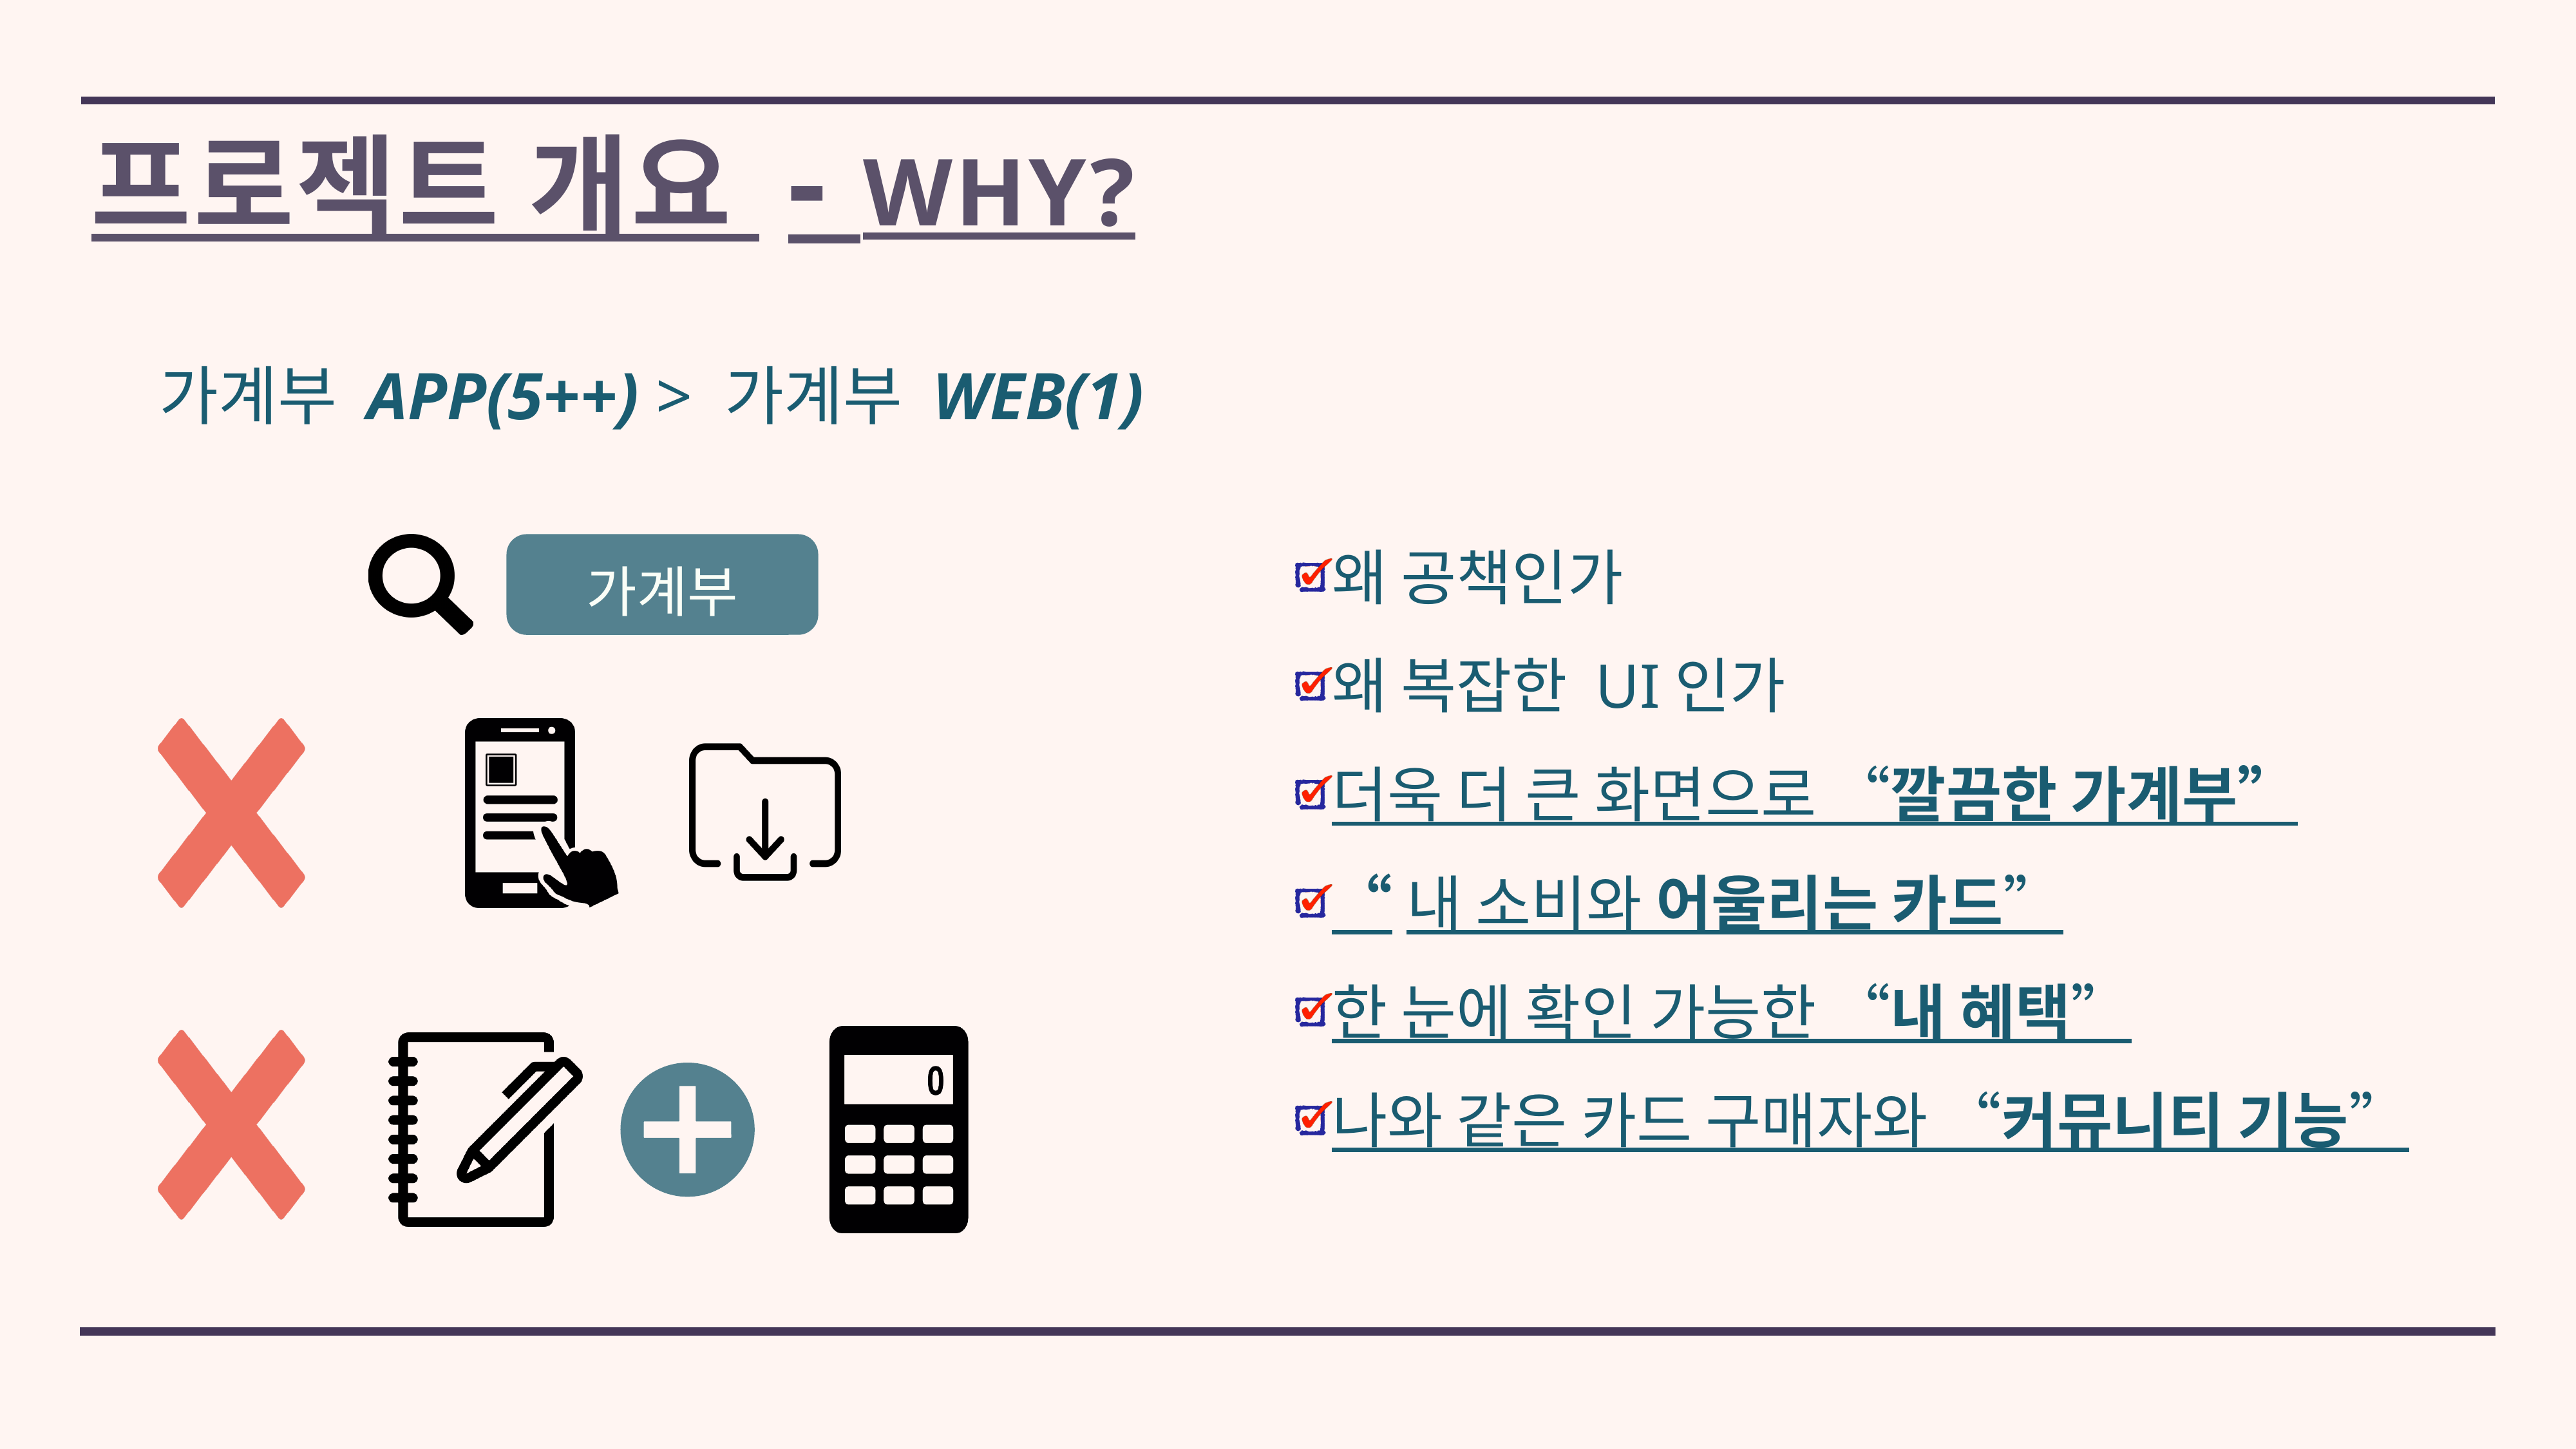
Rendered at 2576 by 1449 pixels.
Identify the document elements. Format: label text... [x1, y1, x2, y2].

picture [1294, 558, 1332, 592]
picture [146, 704, 316, 922]
picture [1294, 1101, 1332, 1136]
picture [388, 1032, 583, 1227]
list 가계부 APP(5++) > 가계부 WEB(1) [101, 350, 1202, 451]
picture [444, 717, 639, 908]
picture [368, 534, 473, 636]
picture [1294, 775, 1332, 810]
picture [1294, 667, 1332, 701]
title 프로젝트 개요 - why? [85, 117, 1218, 292]
text_box [620, 1063, 755, 1197]
picture [1294, 884, 1332, 918]
picture [689, 730, 841, 895]
text_box [506, 534, 819, 635]
text_box 가계부 [516, 551, 808, 630]
picture [815, 1026, 983, 1234]
picture [1294, 993, 1332, 1027]
text_box 왜 공책인가 왜 복잡한 UI인가 더욱 더 큰 화면으로 “깔끔한 가계부” “내 소비와 어울리는 카드” 한 눈에 확인 가능한 “내 혜택” 나와 같은 카드 구매자와 “커뮤니티 기능” [1289, 497, 2505, 1233]
picture [146, 1016, 316, 1233]
